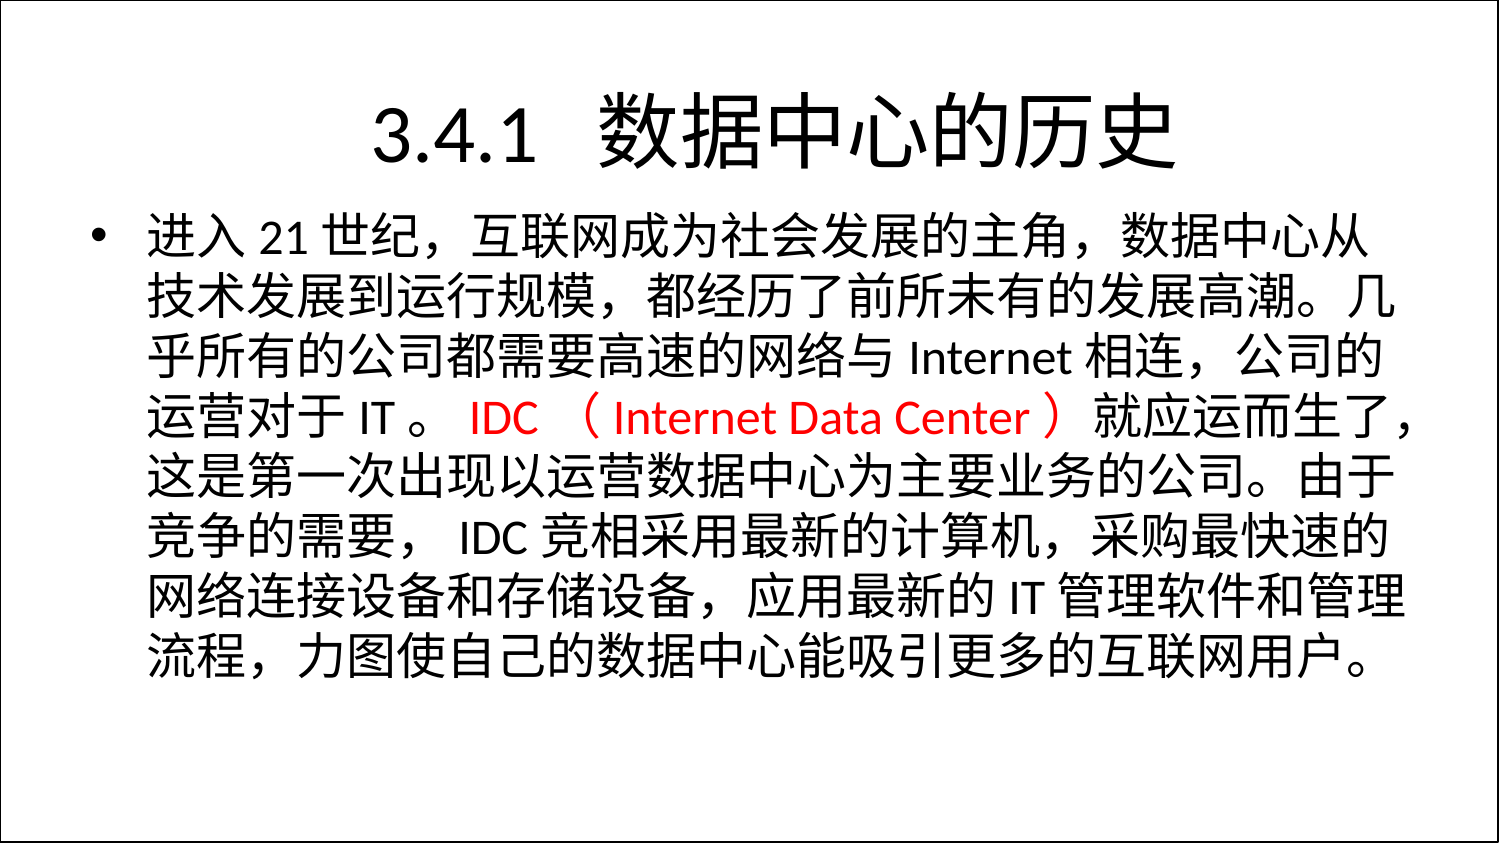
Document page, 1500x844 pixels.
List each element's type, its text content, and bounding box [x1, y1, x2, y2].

list 进入21世纪，互联网成为社会发展的主角，数据中心从技术发展到运行规模，都经历了前所未有的发展高潮。几乎所有的公司都需要高速的网络与Internet相连，公司的运营对于IT。IDC（Internet Data Center）就应运而生了，这是第一次出现以运营数据中心为主要业务的公司。由于竞争的需要，IDC竞相采用最新的计算机，采购最快速的网络连接设备和存储设备，应用最新的IT管理软件和管理流程，力图使自己的数据中心能吸引更多的互联网用户。 [75, 196, 1425, 754]
text_box 3.4.1 数据中心的历史 [99, 58, 1450, 200]
